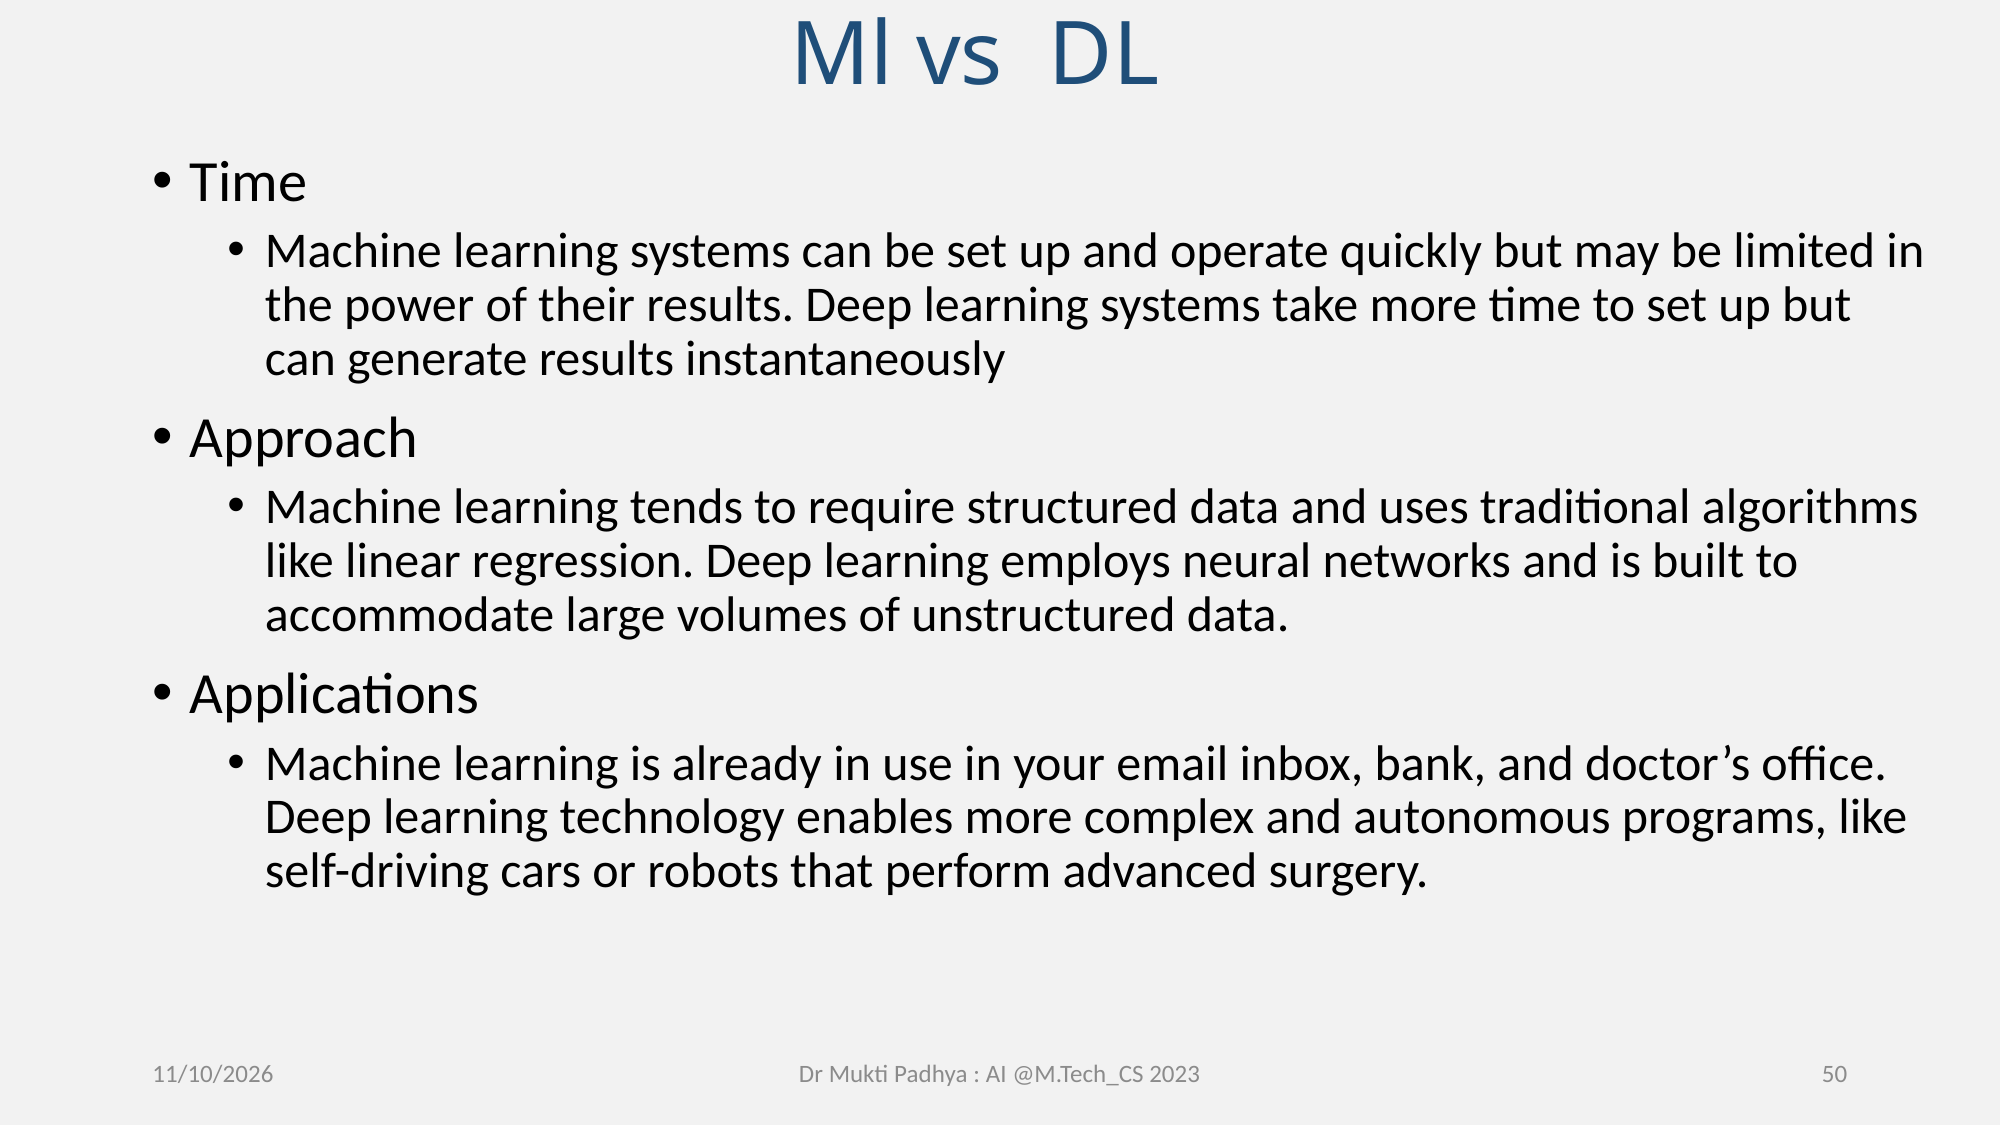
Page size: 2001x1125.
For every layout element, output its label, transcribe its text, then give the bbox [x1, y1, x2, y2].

list Time Machine learning systems can be set up and operate quickly but may be limited in the power of their results. Deep learning systems take more time to set up but can generate results instantaneously Approach Machine learning tends to require structured data and uses traditional algorithms like linear regression. Deep learning employs neural networks and is built to accommodate large volumes of unstructured data. Applications Machine learning is already in use in your email inbox, bank, and doctor’s office. Deep learning technology enables more complex and autonomous programs, like self-driving cars or robots that perform advanced surgery. [137, 143, 1944, 1043]
slide_number 50 [1412, 1042, 1863, 1103]
footer Dr Mukti Padhya : AI @M.Tech_CS 2023 [662, 1042, 1338, 1103]
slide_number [137, 1042, 588, 1103]
title Ml vs DL [112, 0, 1838, 218]
